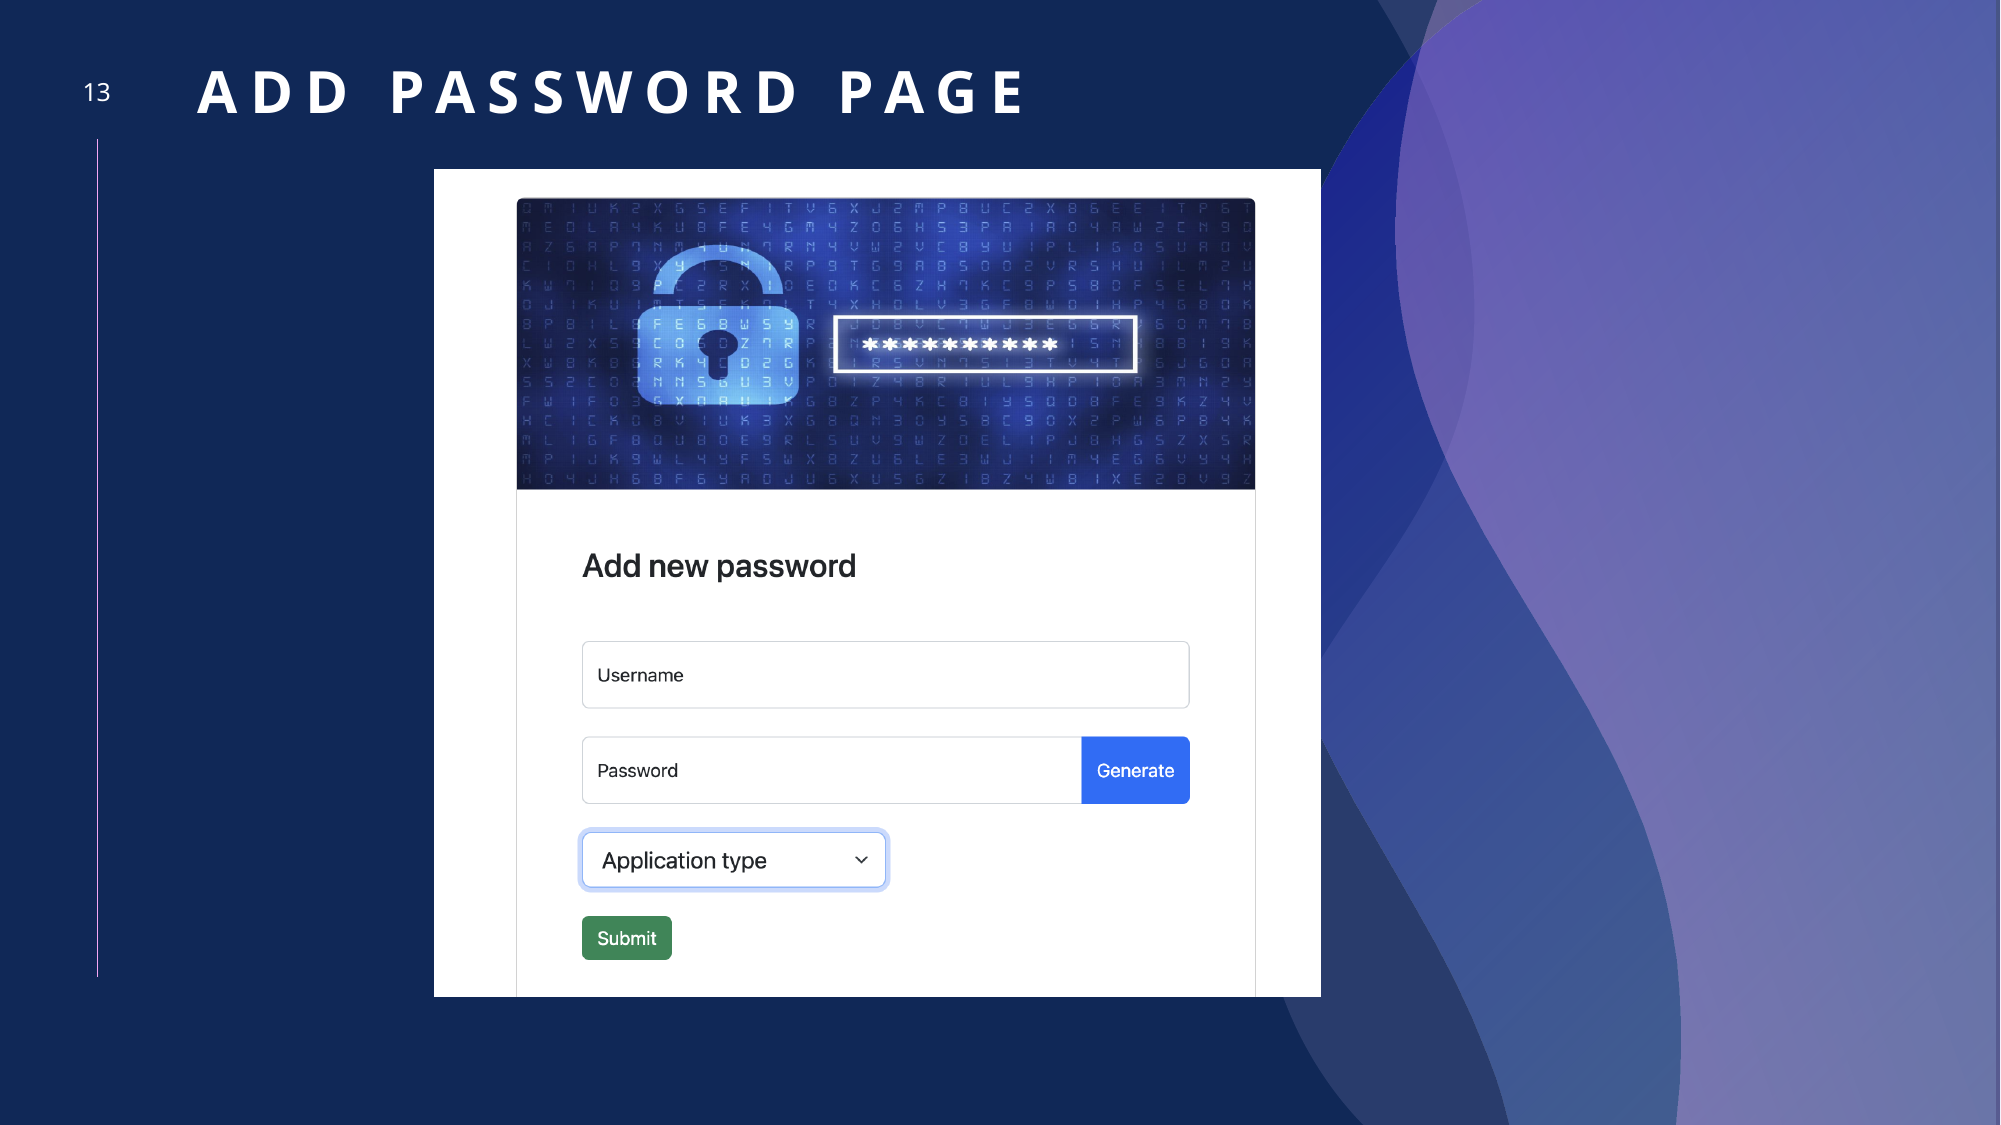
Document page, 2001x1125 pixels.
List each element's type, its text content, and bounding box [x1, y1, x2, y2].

slide_number 13 [53, 67, 140, 119]
title Add password page [182, 0, 1639, 134]
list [434, 169, 1321, 997]
